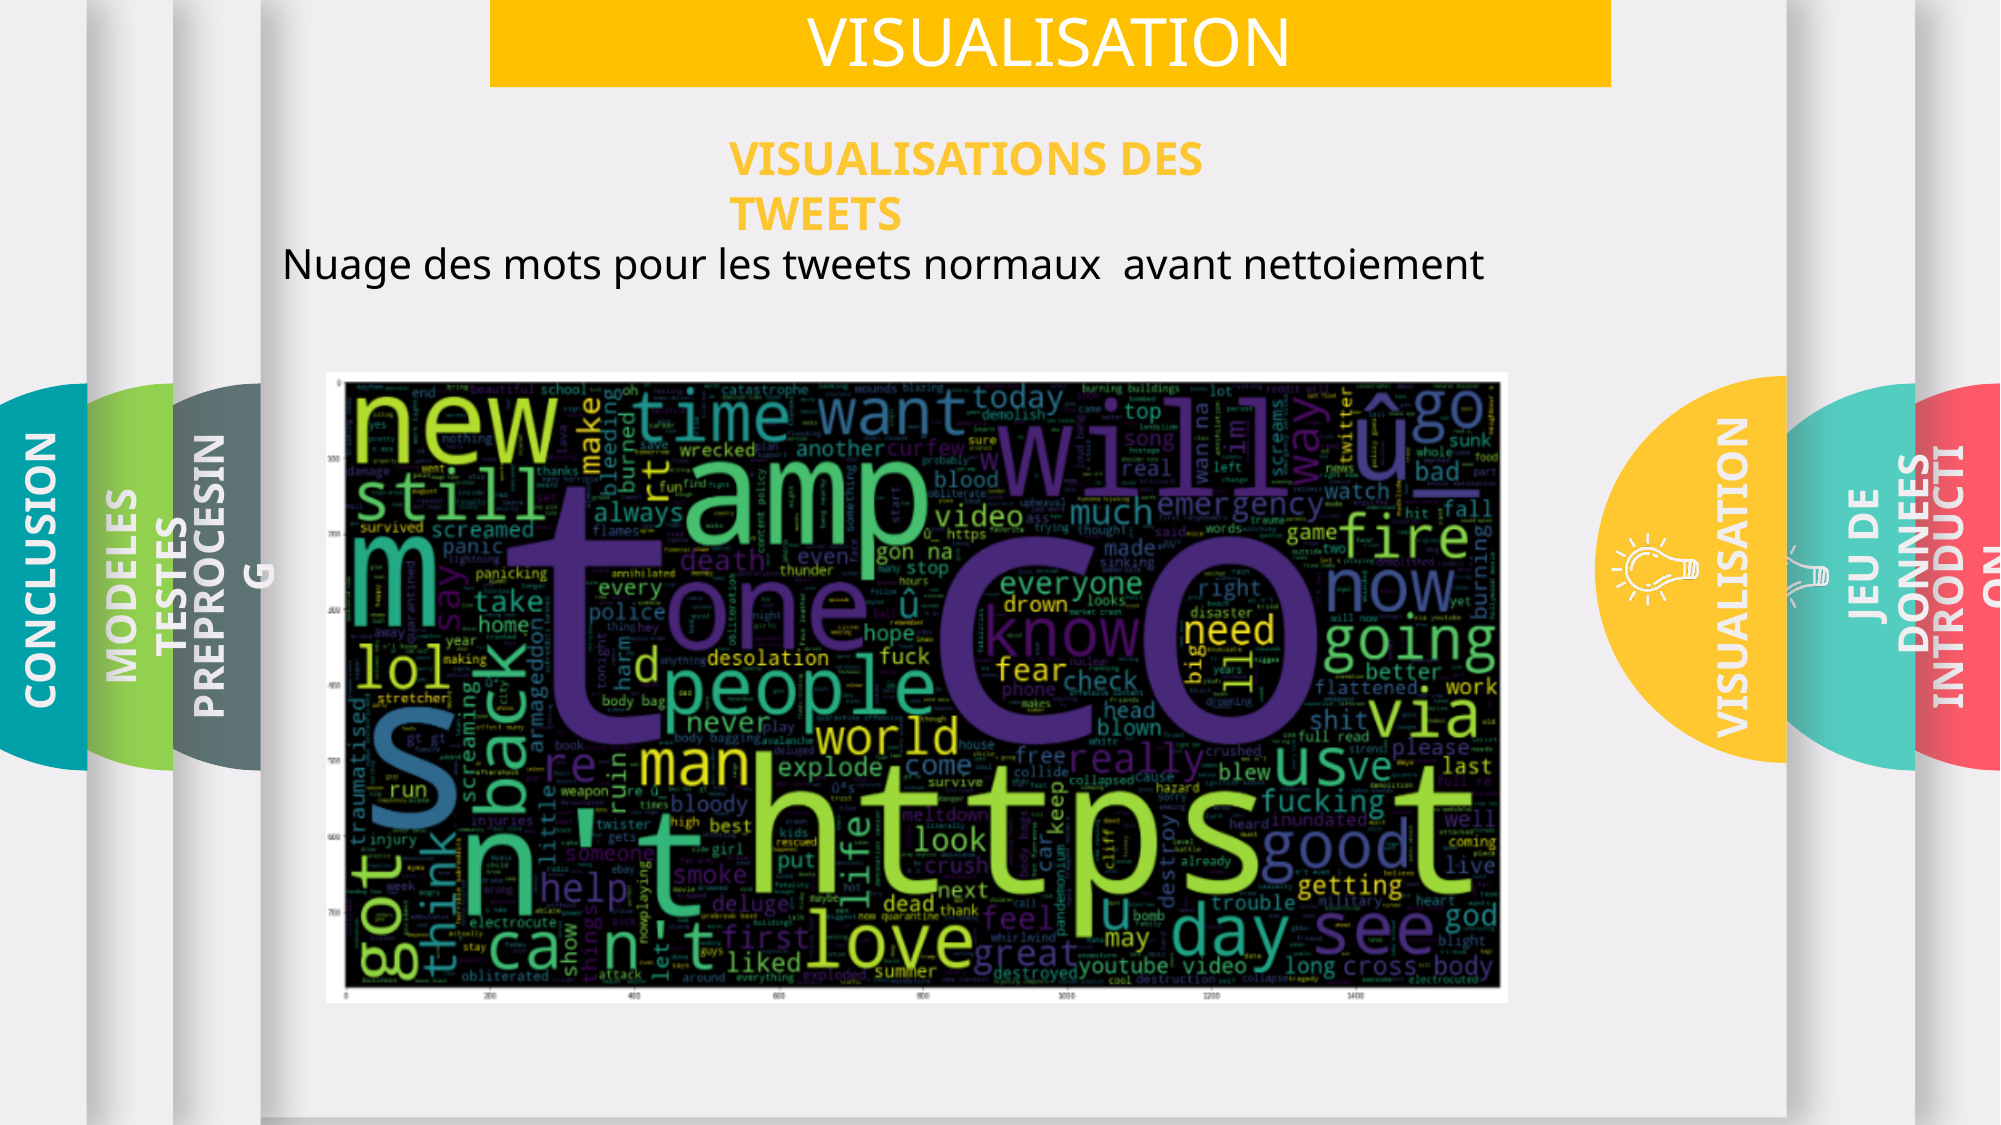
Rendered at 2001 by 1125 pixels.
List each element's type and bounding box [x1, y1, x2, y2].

text_box [173, 0, 261, 1125]
picture [326, 372, 1508, 1003]
text_box [0, 0, 88, 1125]
text_box [261, 0, 1787, 1118]
text_box [1916, 0, 2000, 1125]
text_box [88, 0, 173, 1125]
text_box [261, 0, 1916, 1125]
